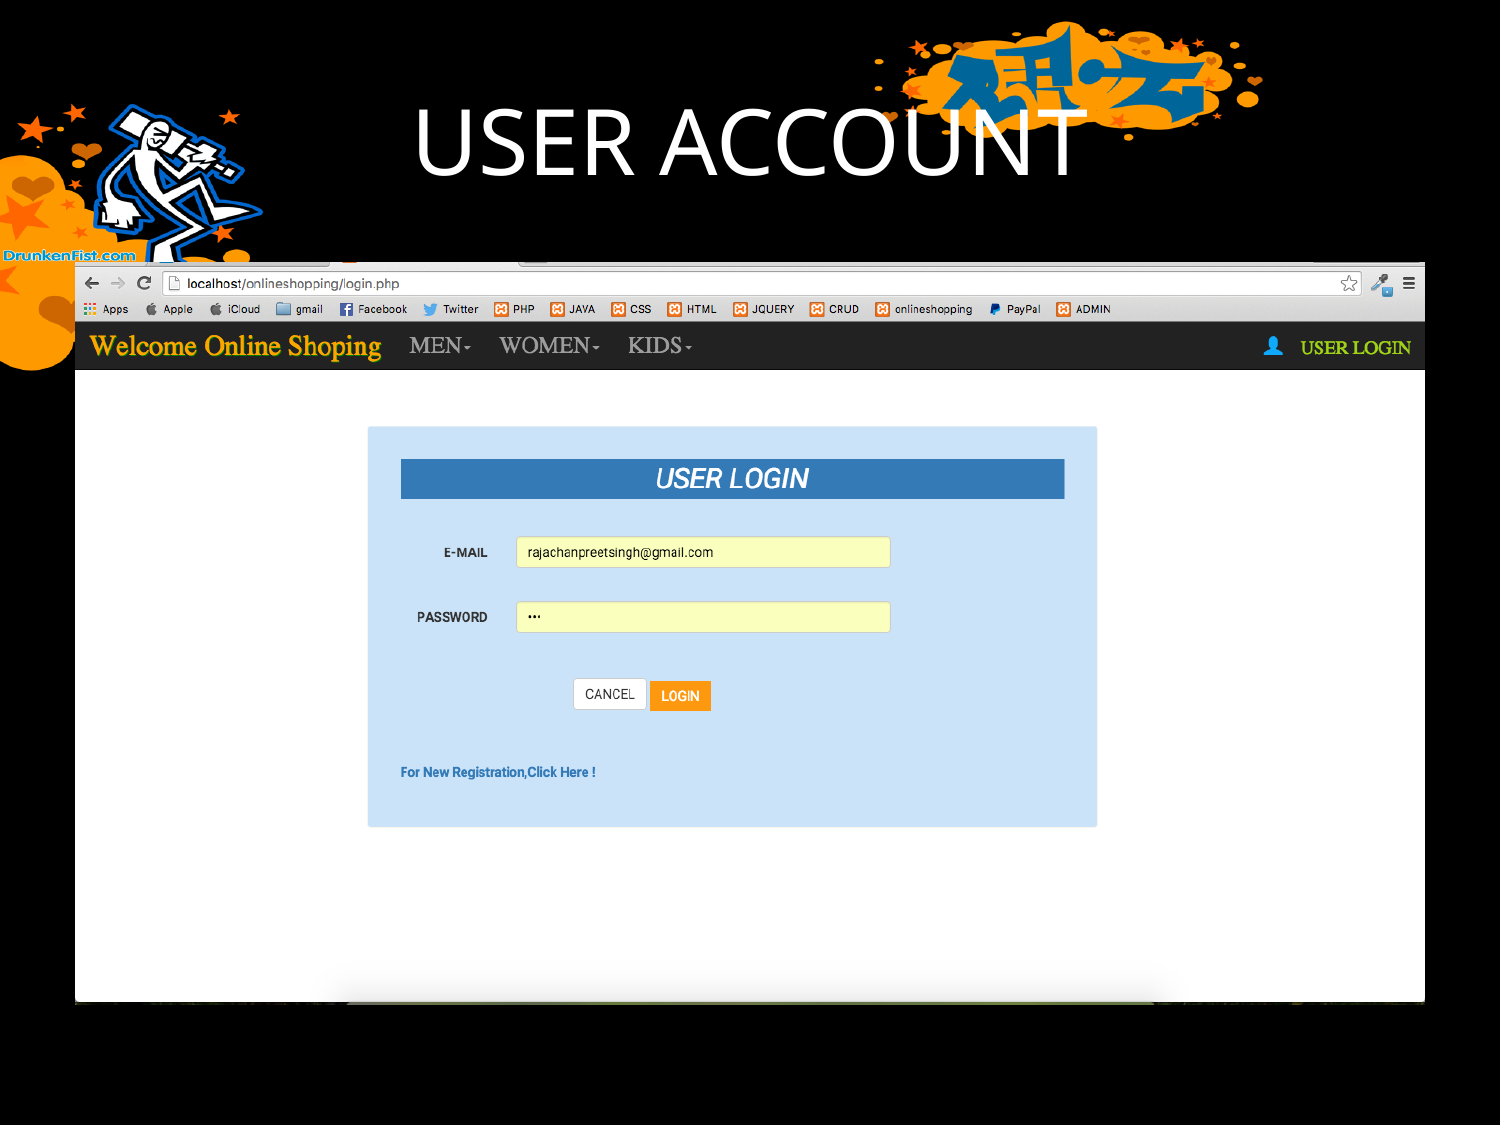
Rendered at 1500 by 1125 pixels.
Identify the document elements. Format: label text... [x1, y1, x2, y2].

picture [0, 0, 1500, 1125]
title USER ACCOUNT [75, 45, 1425, 233]
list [74, 262, 1426, 1006]
